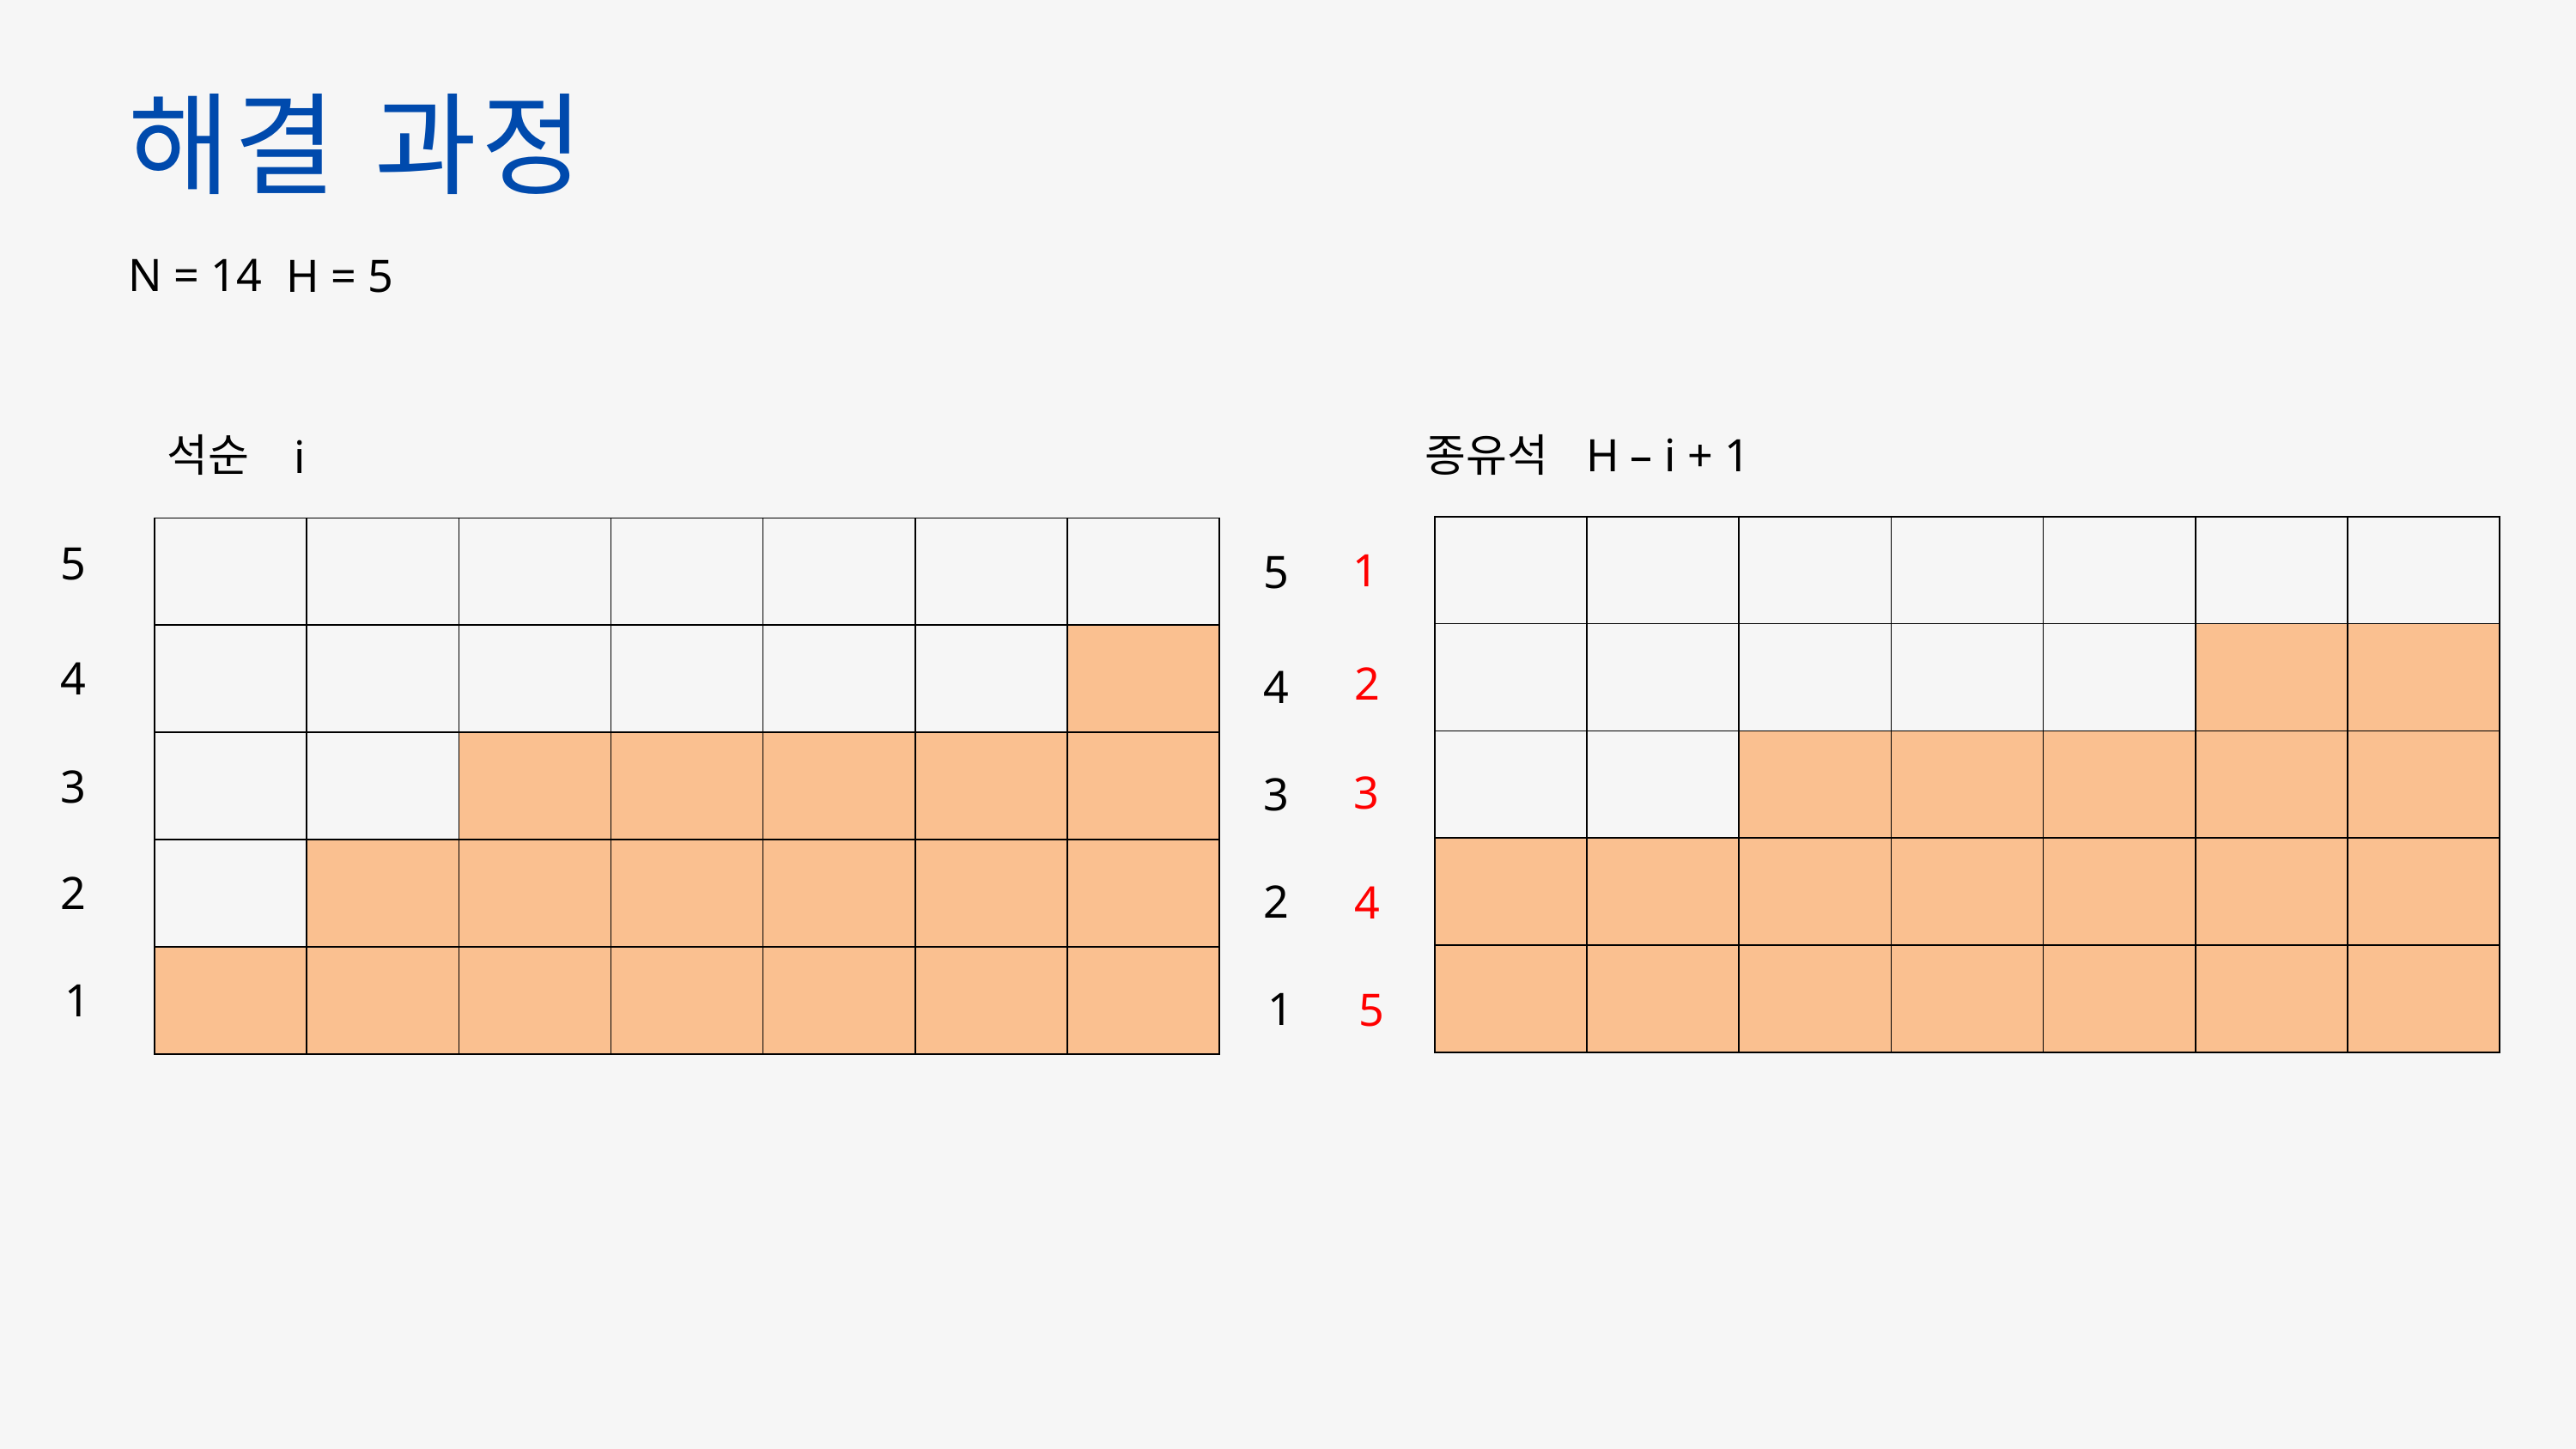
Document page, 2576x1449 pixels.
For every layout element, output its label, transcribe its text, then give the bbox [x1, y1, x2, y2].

table_header [1588, 518, 1738, 623]
table_cell [307, 840, 459, 946]
table_cell [1068, 626, 1218, 731]
text_box H – i + 1 [1534, 421, 1802, 488]
table_header [2044, 518, 2195, 623]
text_box 해결 과정 [110, 52, 601, 209]
table_cell [2348, 731, 2499, 837]
text_box 5 [1356, 974, 1447, 1041]
table_cell [2348, 839, 2499, 944]
table_cell [2348, 624, 2499, 731]
table_cell [916, 733, 1066, 839]
table_header [1740, 518, 1891, 623]
table_cell [916, 626, 1066, 731]
table_cell [307, 948, 459, 1053]
table_cell [1588, 839, 1738, 944]
table_cell [1436, 731, 1586, 837]
table_cell [1892, 839, 2043, 944]
table_cell [1892, 624, 2043, 731]
table_cell [1436, 624, 1586, 731]
table_header [1436, 518, 1586, 623]
table_cell [459, 626, 611, 731]
table_cell [307, 733, 459, 839]
table_cell [1436, 839, 1586, 944]
text_box 3 [1201, 760, 1352, 827]
table_cell [916, 948, 1066, 1053]
table_cell [155, 948, 306, 1053]
table_cell [1068, 948, 1218, 1053]
table_cell [1740, 839, 1891, 944]
table_cell [459, 948, 611, 1053]
text_box 3 [0, 751, 149, 818]
table_cell [307, 626, 459, 731]
table_cell [1588, 946, 1738, 1052]
table_cell [155, 840, 306, 946]
table_cell [1740, 624, 1891, 731]
table_cell [611, 840, 762, 946]
text_box 1 [2, 966, 153, 1033]
table_cell [611, 948, 762, 1053]
table_cell [611, 733, 762, 839]
text_box 1 [1205, 974, 1356, 1041]
table_cell [2196, 731, 2347, 837]
text_box 1 [1290, 536, 1441, 603]
table_cell [1068, 733, 1218, 839]
text_box 4 [0, 644, 149, 711]
text_box N = 14 [115, 240, 300, 307]
table_cell [763, 733, 914, 839]
text_box 2 [1201, 867, 1352, 934]
table_header [2196, 518, 2347, 623]
table_cell [763, 626, 914, 731]
table_cell [155, 626, 306, 731]
table_cell [1892, 946, 2043, 1052]
table_cell [2196, 946, 2347, 1052]
text_box 2 [1292, 648, 1443, 715]
table_cell [763, 948, 914, 1053]
table_cell [155, 733, 306, 839]
text_box 종유석 [1413, 420, 1574, 487]
table_cell [2044, 946, 2195, 1052]
text_box H = 5 [273, 241, 458, 308]
text_box 4 [1352, 867, 1443, 934]
table_header [1068, 518, 1218, 624]
table_cell [763, 840, 914, 946]
table_cell [916, 840, 1066, 946]
table_cell [1892, 731, 2043, 837]
table_cell [1436, 946, 1586, 1052]
table_cell [611, 626, 762, 731]
table_cell [2348, 946, 2499, 1052]
table_header [459, 518, 611, 624]
table_header [307, 518, 459, 624]
text_box 석순 [155, 420, 278, 487]
table_cell [1740, 946, 1891, 1052]
table_cell [2044, 731, 2195, 837]
table_cell [2044, 624, 2195, 731]
text_box 3 [1291, 757, 1442, 825]
table_cell [459, 840, 611, 946]
table_header [1892, 518, 2043, 623]
table_cell [1740, 731, 1891, 837]
table_cell [2044, 839, 2195, 944]
text_box 5 [1201, 537, 1352, 604]
text_box 4 [1201, 652, 1352, 719]
text_box 2 [0, 858, 149, 925]
text_box i [224, 421, 375, 488]
table_cell [2196, 624, 2347, 731]
table_header [916, 518, 1066, 624]
table_cell [1068, 840, 1218, 946]
table_header [2348, 518, 2499, 623]
text_box 5 [0, 529, 149, 596]
table_header [155, 518, 306, 624]
table_cell [459, 733, 611, 839]
table_cell [1588, 624, 1738, 731]
table_header [611, 518, 762, 624]
table_header [763, 518, 914, 624]
table_cell [1588, 731, 1738, 837]
table_cell [2196, 839, 2347, 944]
